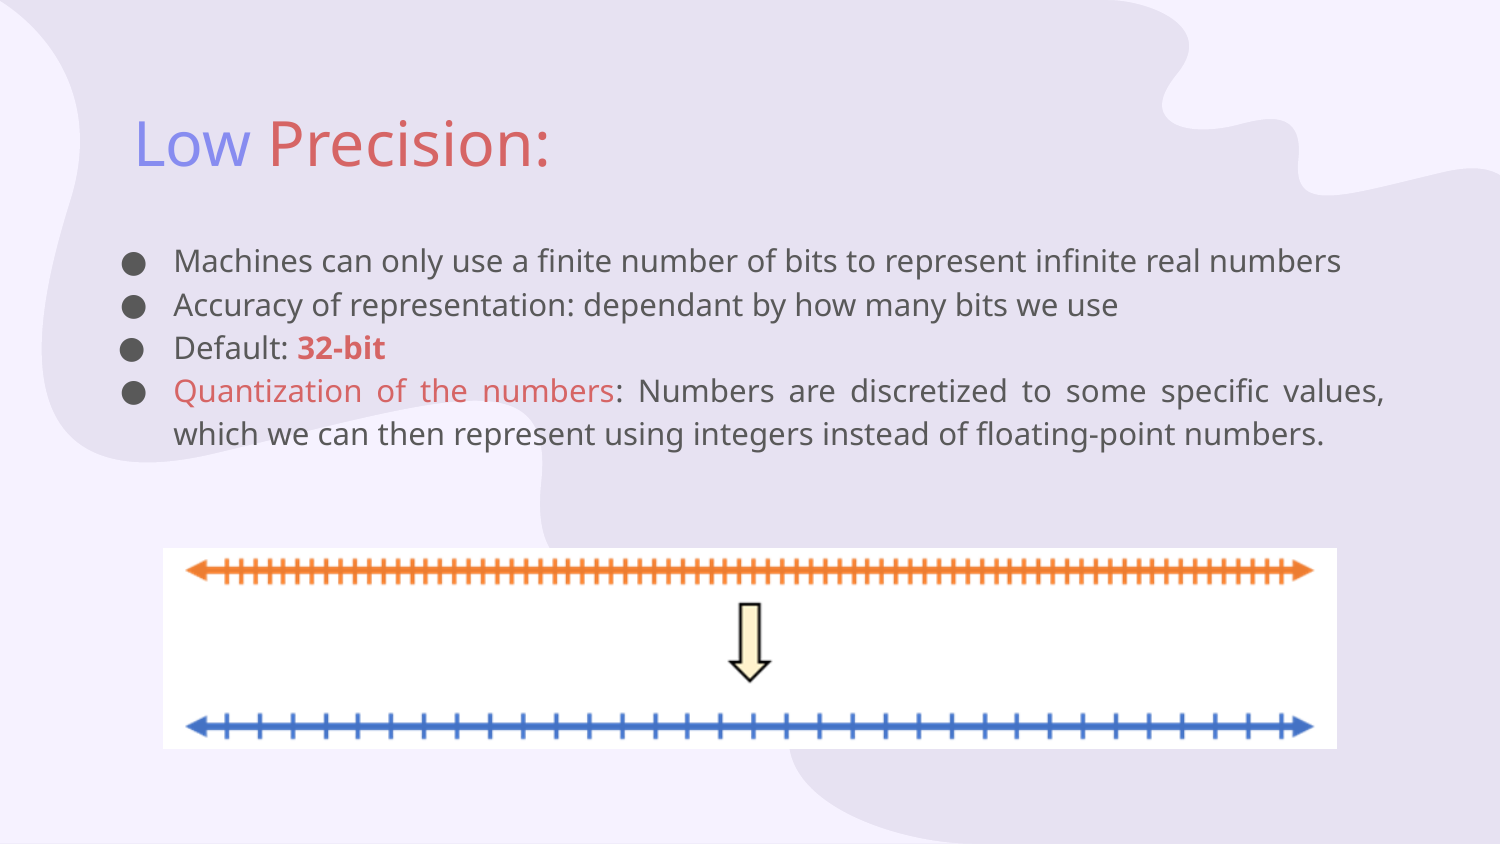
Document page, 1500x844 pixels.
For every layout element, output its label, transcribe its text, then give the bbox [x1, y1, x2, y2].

title Low Precision: [118, 88, 1382, 183]
picture [163, 548, 1337, 750]
text_box Machines can only use a finite number of bits to represent infinite real numbers Accuracy of representation: dependant by how many bits we use Default: 32-bit Quantization of the numbers: Numbers are discretized to some specific values, which we can then represent using integers instead of floating-point numbers. [83, 221, 1402, 502]
